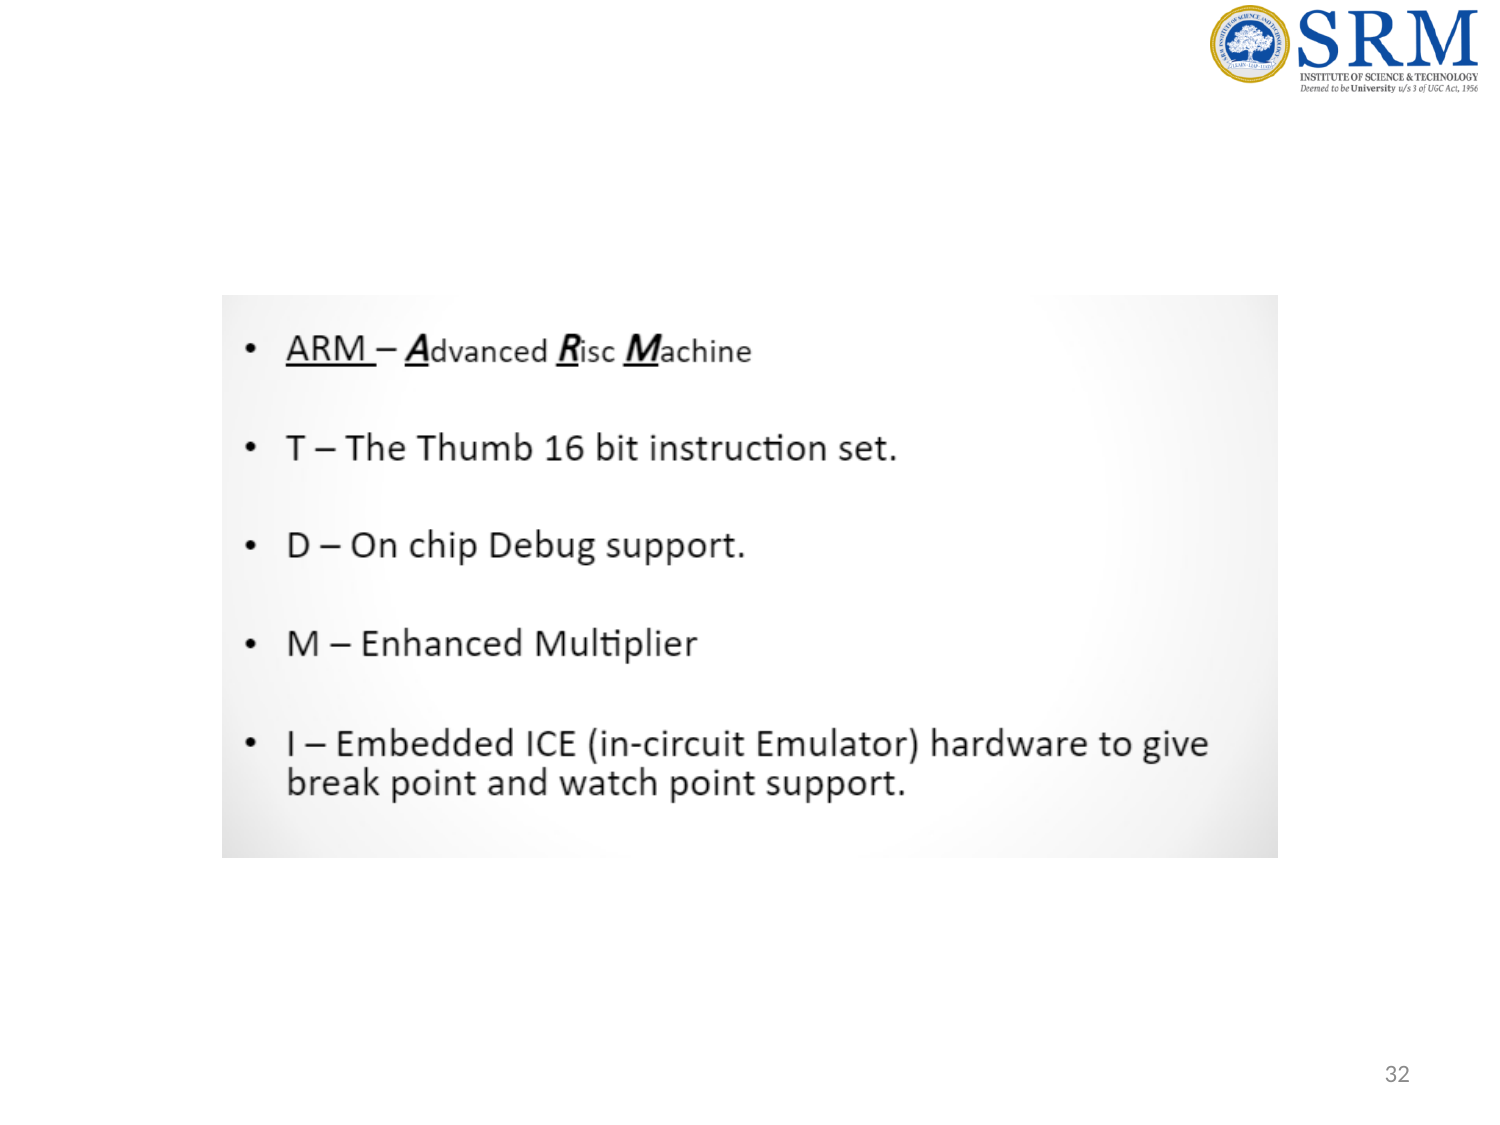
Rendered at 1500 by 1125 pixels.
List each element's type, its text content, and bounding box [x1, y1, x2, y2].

picture [222, 294, 1278, 858]
picture [1210, 5, 1478, 93]
slide_number 32 [1074, 1042, 1425, 1103]
